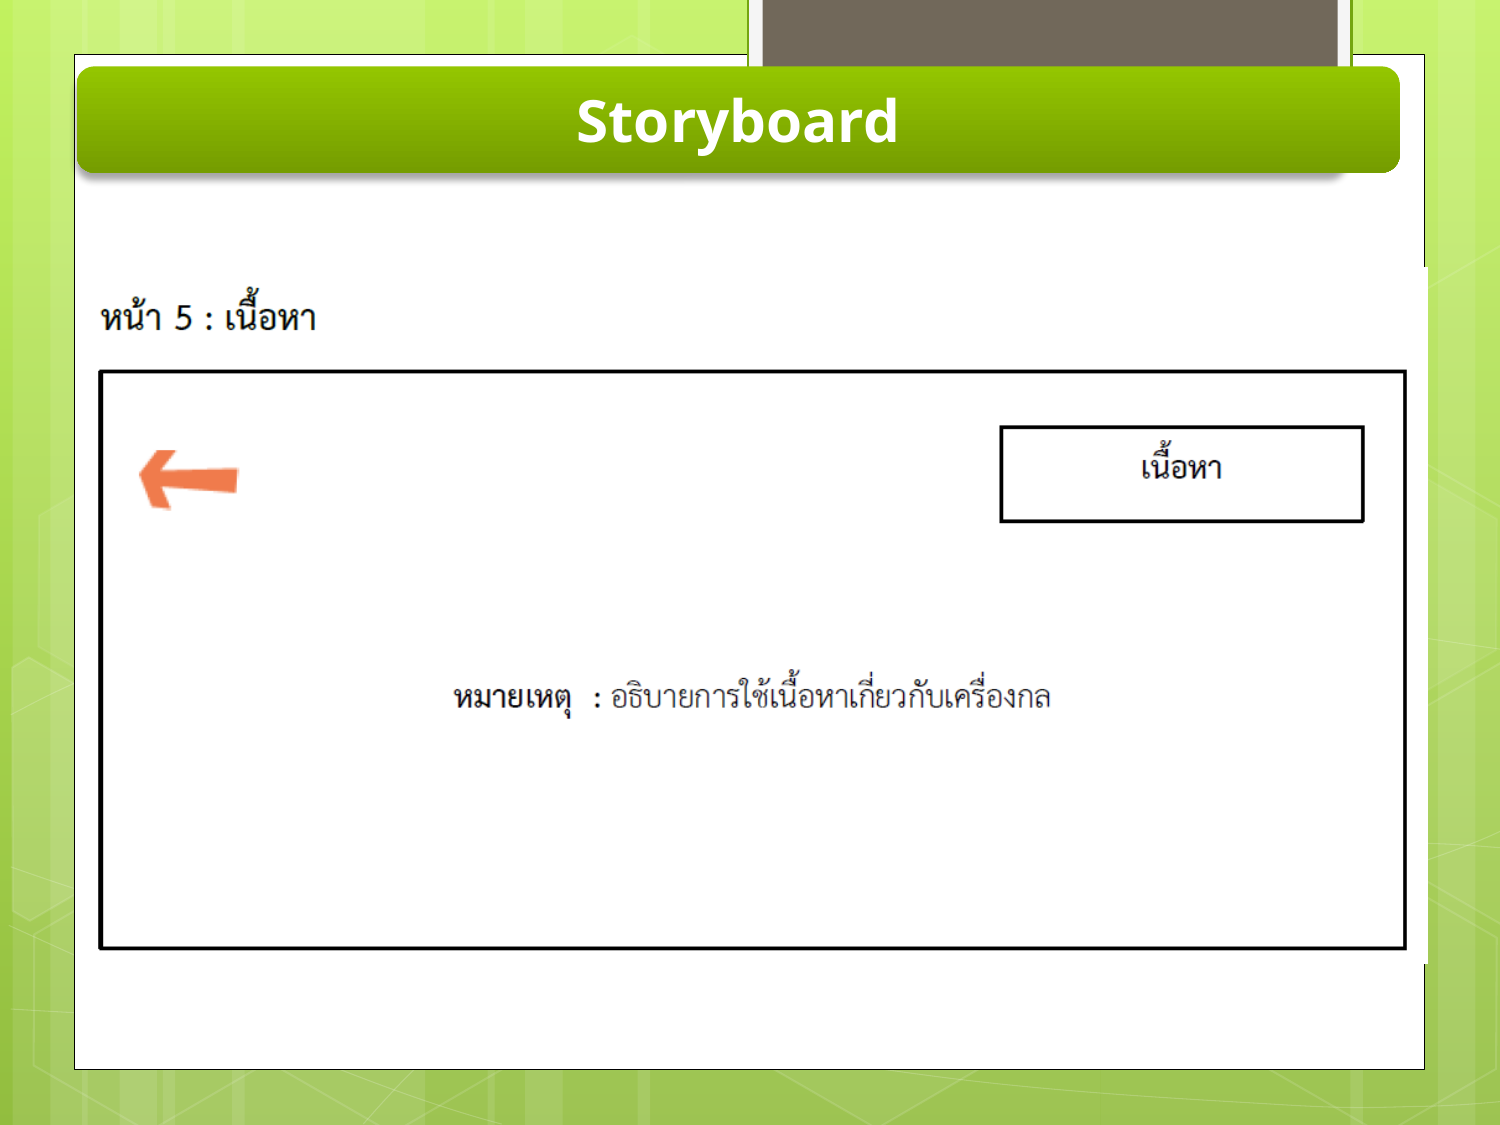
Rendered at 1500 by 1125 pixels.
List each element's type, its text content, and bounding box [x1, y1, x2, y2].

text_box Storyboard [76, 66, 1400, 173]
picture [76, 266, 1429, 965]
